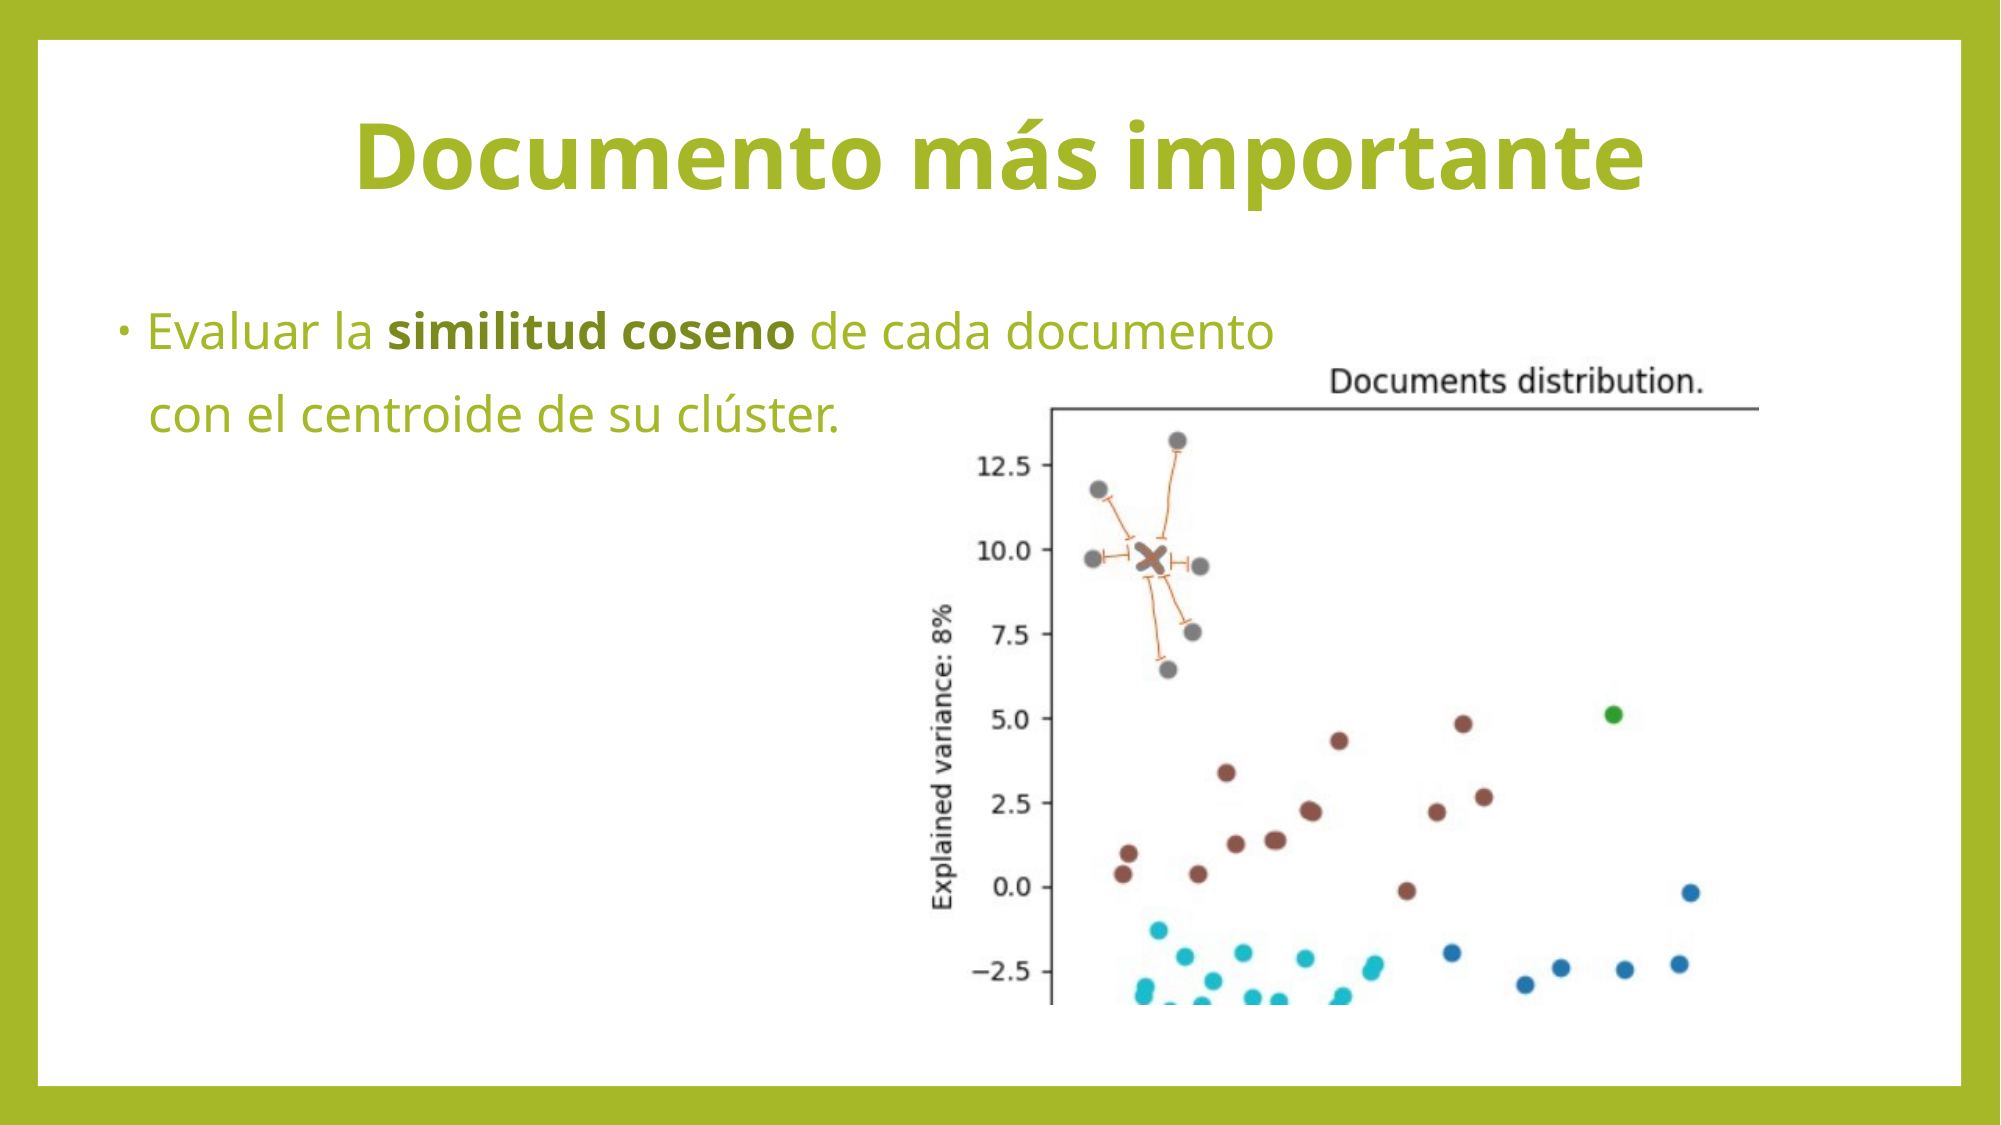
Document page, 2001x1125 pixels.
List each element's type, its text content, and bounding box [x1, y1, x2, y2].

picture [917, 356, 1759, 1006]
title Documento más importante [189, 48, 1810, 272]
list Evaluar la similitud coseno de cada documento con el centroide de su clúster. [94, 298, 1714, 962]
